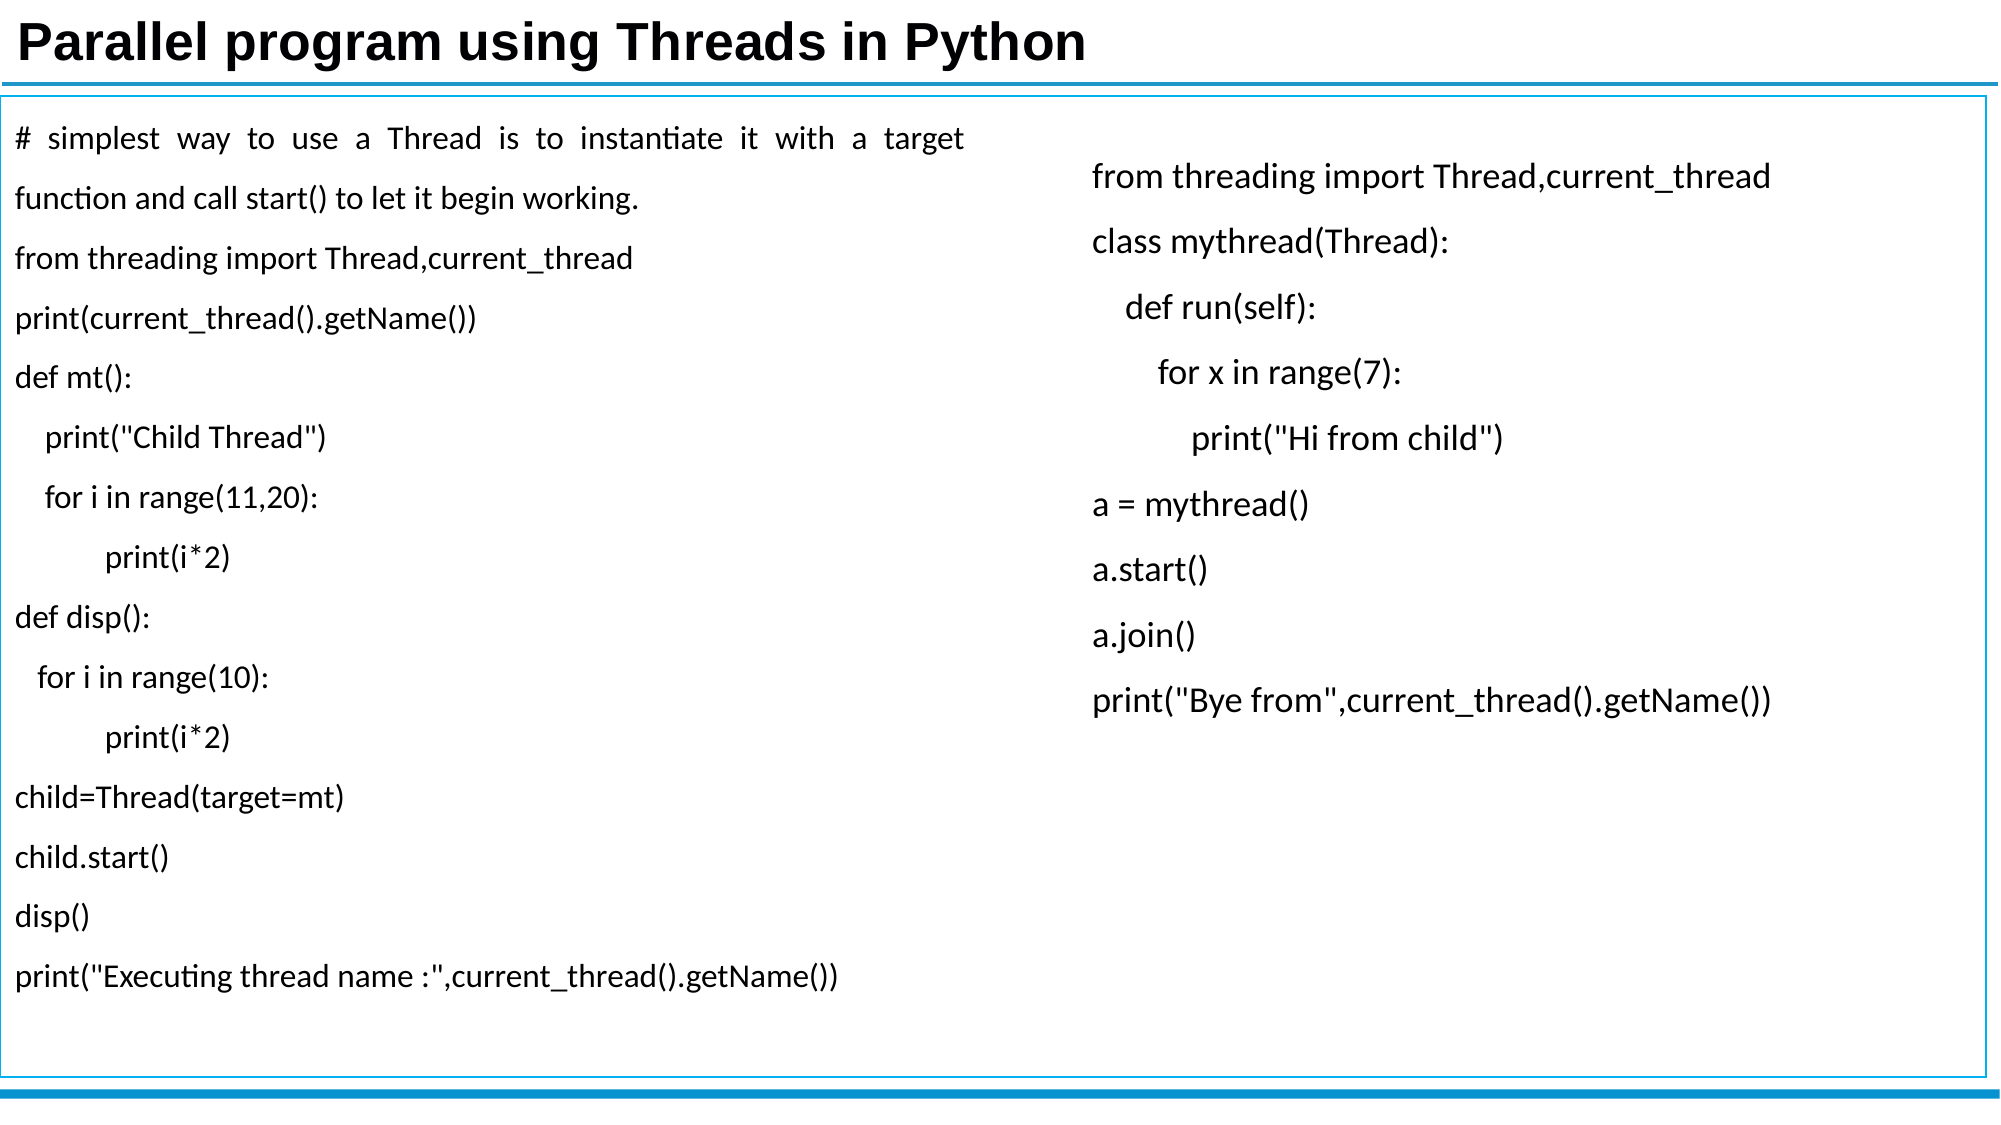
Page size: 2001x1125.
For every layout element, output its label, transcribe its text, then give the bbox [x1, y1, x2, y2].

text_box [0, 96, 1986, 1078]
text_box [0, 1089, 2000, 1099]
text_box Parallel program using Threads in Python [14, 7, 1163, 72]
